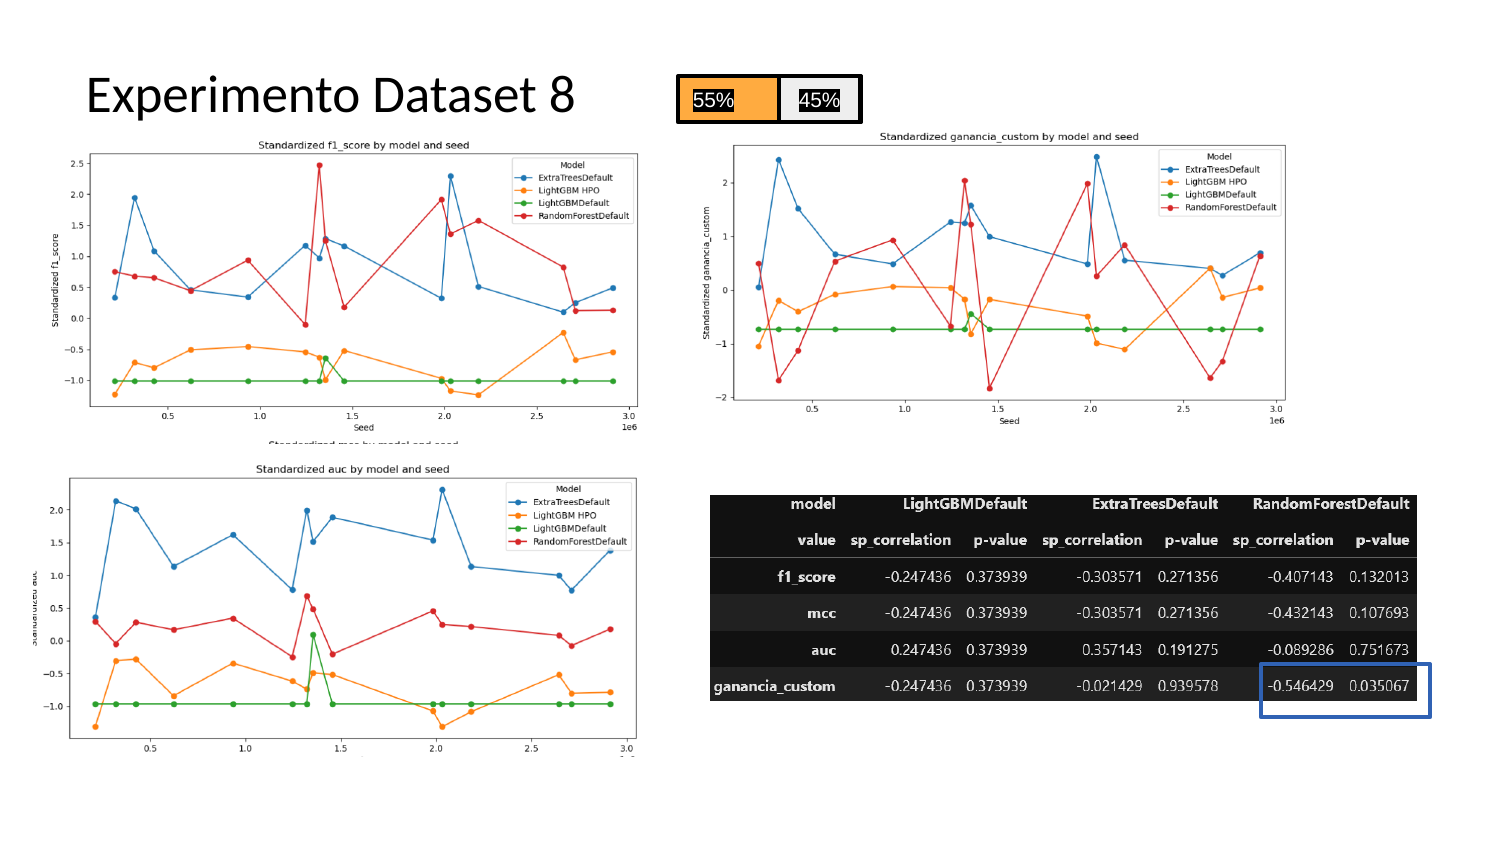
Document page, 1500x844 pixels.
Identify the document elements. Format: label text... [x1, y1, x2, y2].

picture [710, 495, 1417, 701]
title Experimento Dataset 8 [70, 44, 661, 139]
text_box [1259, 662, 1432, 719]
text_box 55% [676, 74, 777, 124]
picture [49, 137, 641, 444]
text_box 45% [777, 74, 863, 124]
picture [695, 126, 1289, 430]
picture [32, 464, 641, 757]
